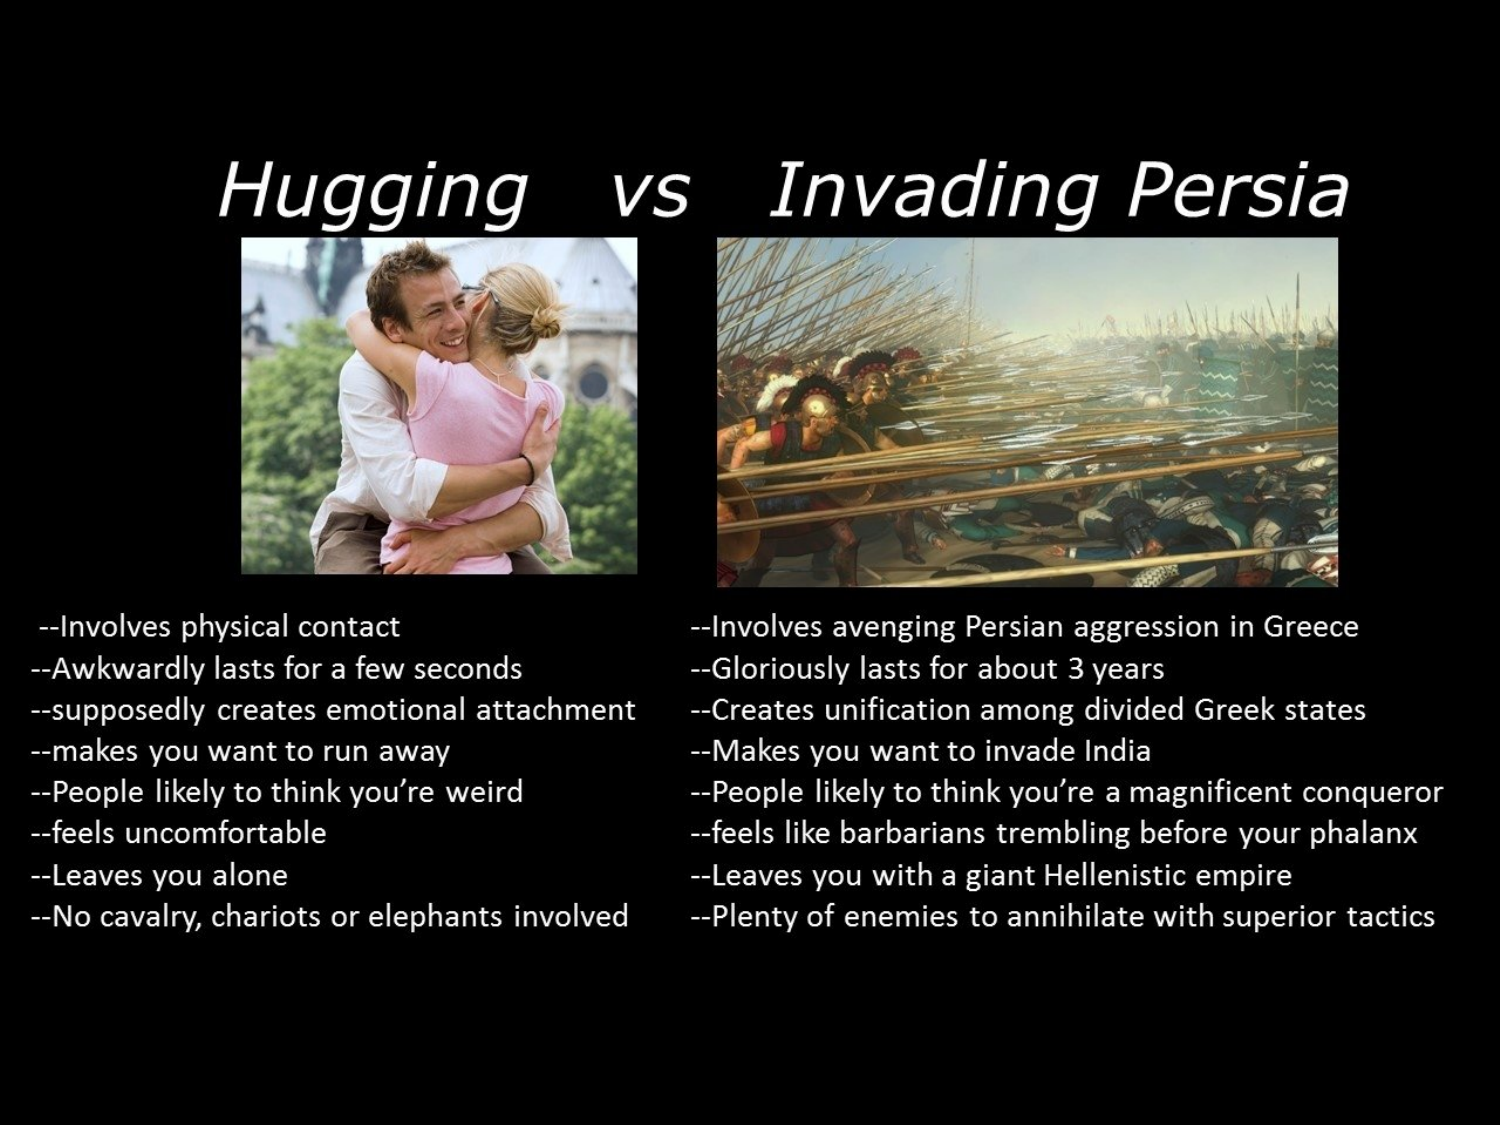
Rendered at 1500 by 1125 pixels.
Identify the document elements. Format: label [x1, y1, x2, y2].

picture [0, 112, 1500, 957]
